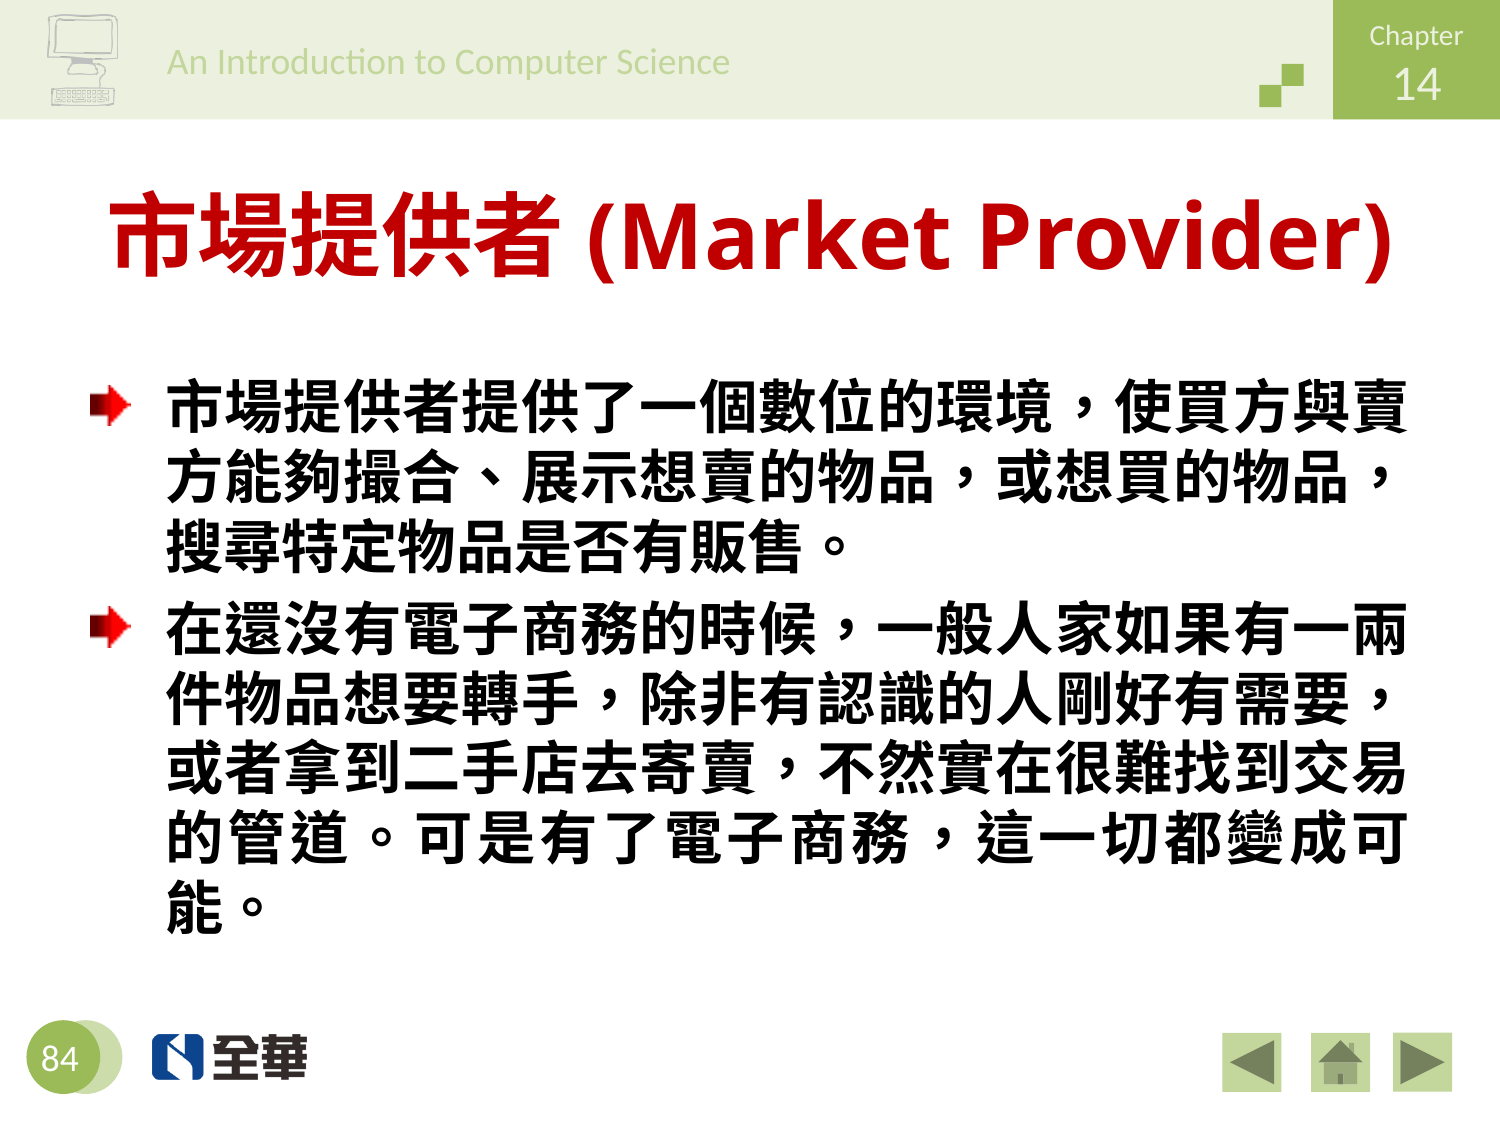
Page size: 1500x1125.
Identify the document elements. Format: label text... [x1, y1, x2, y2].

picture [90, 385, 131, 426]
picture [47, 14, 118, 106]
list 市場提供者提供了一個數位的環境，使買方與賣方能夠撮合、展示想賣的物品，或想買的物品，搜尋特定物品是否有販售。 在還沒有電子商務的時候，一般人家如果有一兩件物品想要轉手，除非有認識的人剛好有需要，或者拿到二手店去寄賣，不然實在很難找到交易的管道。可是有了電子商務，這一切都變成可能。 [75, 363, 1425, 1005]
picture [152, 1034, 307, 1080]
title 市場提供者(Market Provider) [75, 138, 1425, 327]
picture [90, 606, 131, 648]
